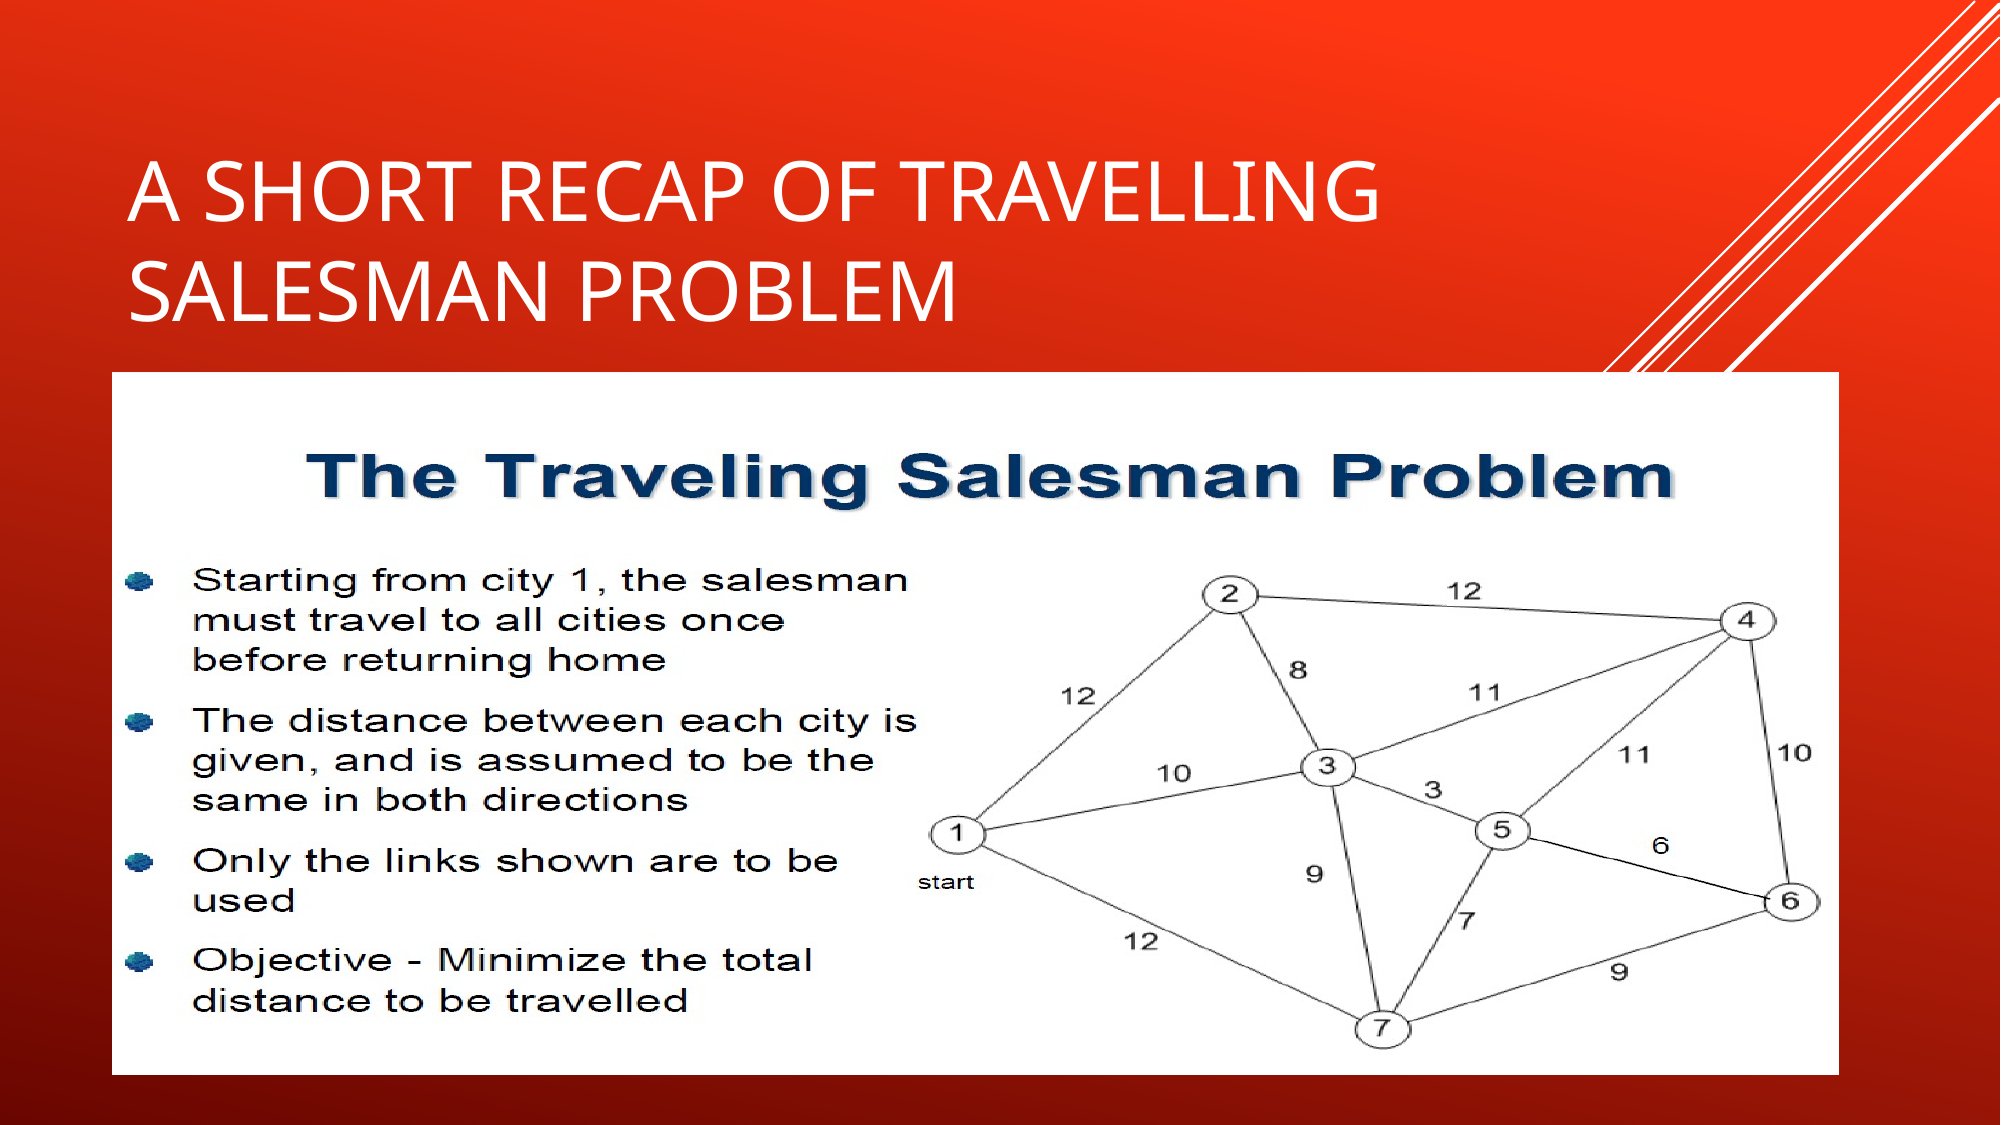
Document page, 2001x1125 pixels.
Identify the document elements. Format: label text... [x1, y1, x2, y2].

title A Short Recap of Travelling Salesman Problem [112, 112, 1425, 346]
picture [111, 371, 1839, 1075]
